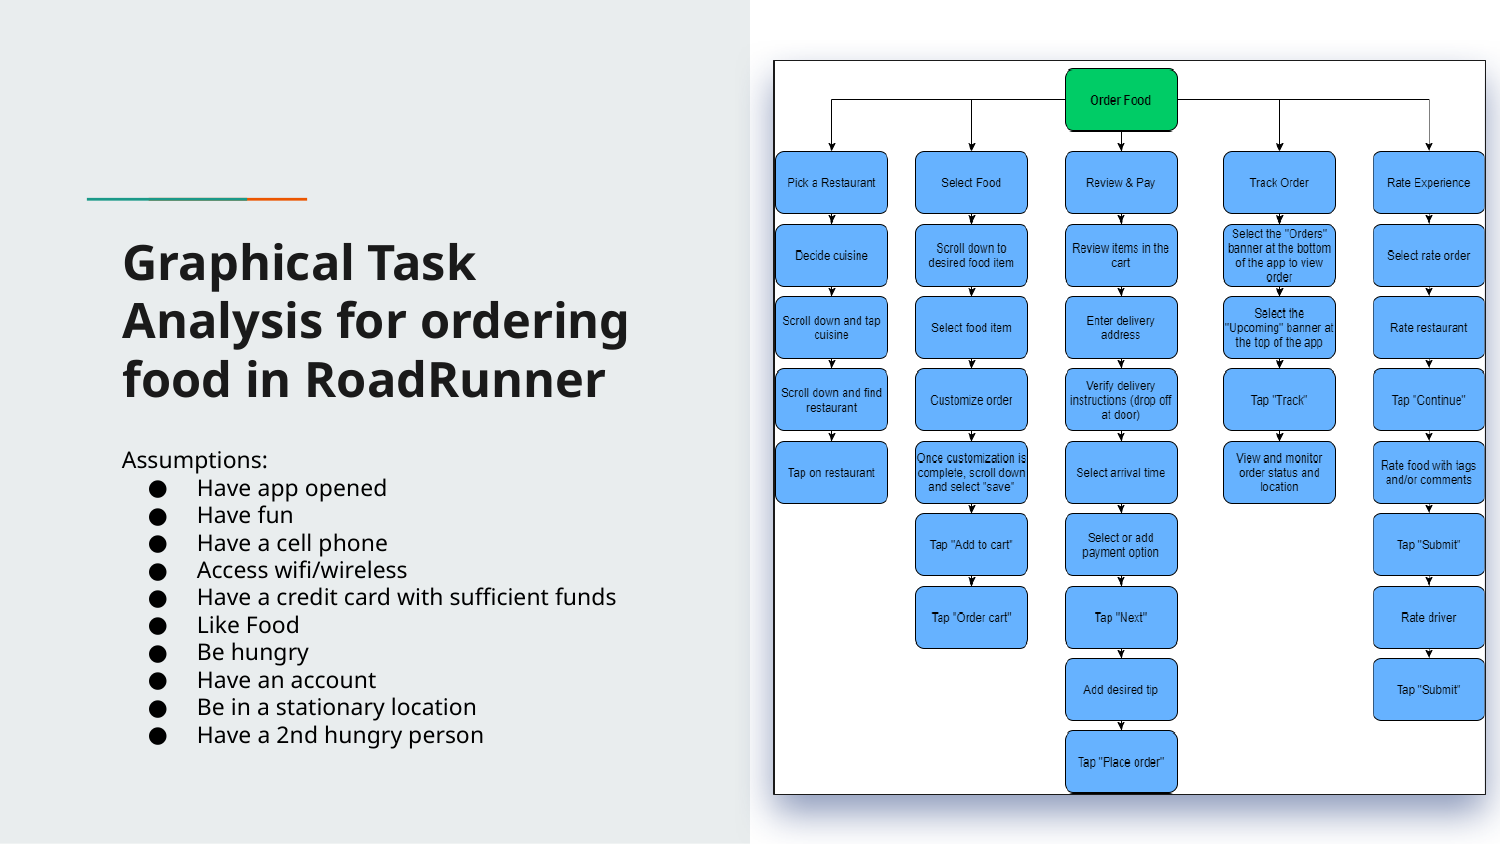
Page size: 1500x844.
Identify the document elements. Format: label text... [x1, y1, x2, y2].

text_box Assumptions: Have app opened Have fun Have a cell phone Access wifi/wireless Have a credit card with sufficient funds Like Food Be hungry Have an account Be in a stationary location Have a 2nd hungry person [106, 430, 650, 763]
picture [774, 60, 1485, 794]
title Graphical Task Analysis for ordering food in RoadRunner [107, 216, 649, 430]
